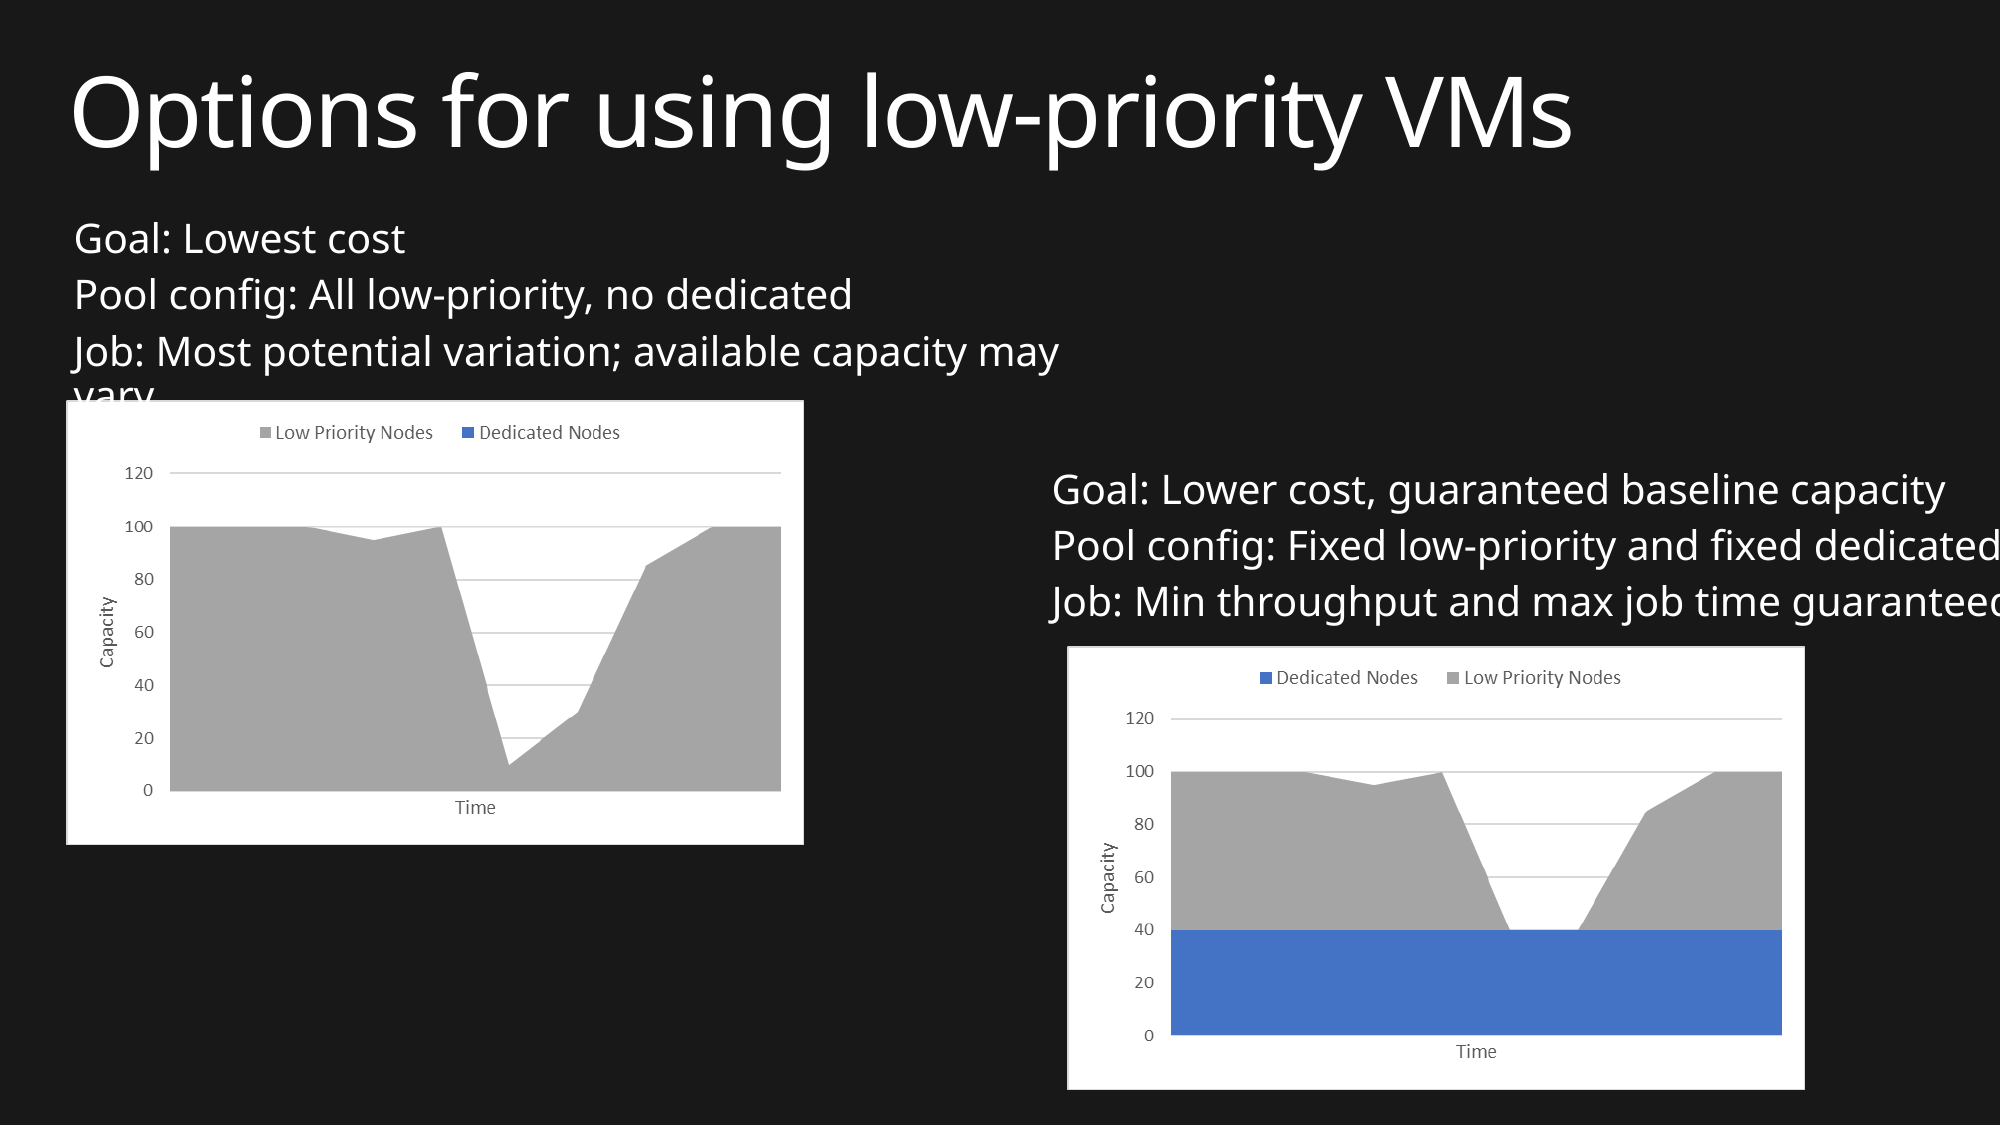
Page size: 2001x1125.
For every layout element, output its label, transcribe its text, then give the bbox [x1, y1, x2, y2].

text_box Goal: Lowest cost Pool config: All low-priority, no dedicated Job: Most potential variation; available capacity may vary [44, 195, 1172, 443]
text_box Goal: Lower cost, guaranteed baseline capacity Pool config: Fixed low-priority and fixed dedicated Job: Min throughput and max job time guaranteed [1022, 445, 2000, 650]
picture [66, 400, 805, 845]
picture [1067, 645, 1806, 1090]
title Options for using low-priority VMs [44, 47, 1957, 196]
